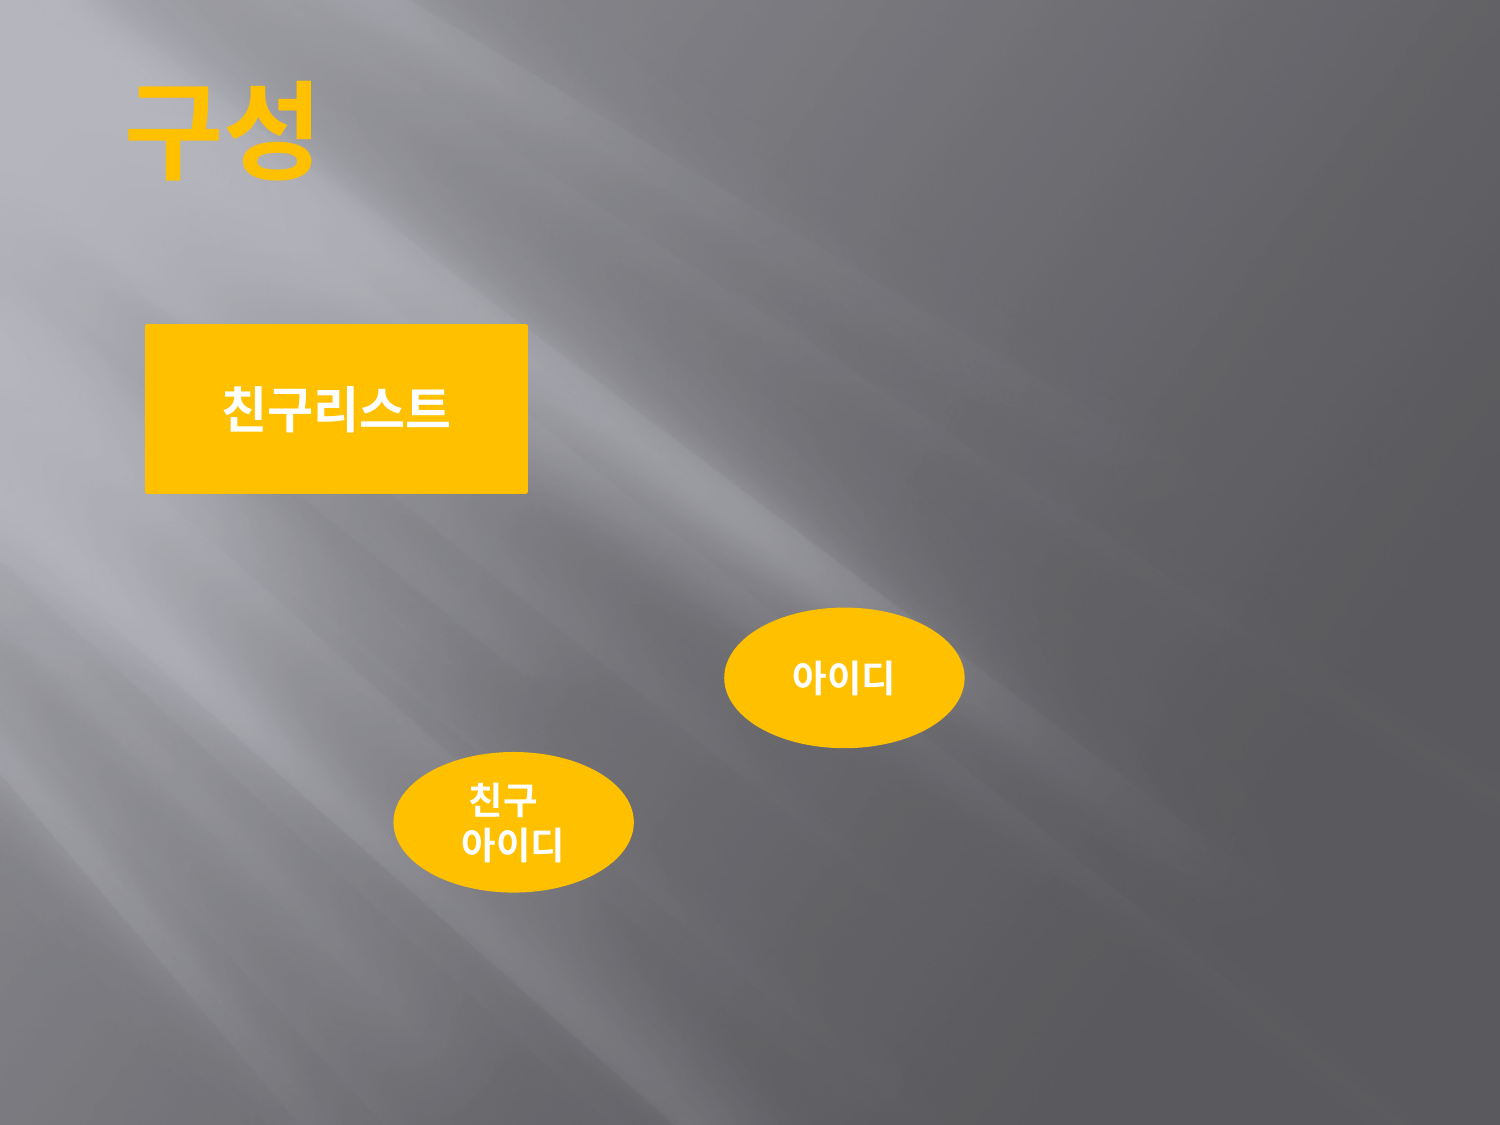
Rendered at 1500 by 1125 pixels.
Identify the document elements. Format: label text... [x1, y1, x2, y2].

text_box 아이디 [724, 607, 965, 749]
text_box 구성 [53, 54, 368, 202]
text_box 친구리스트 [145, 324, 528, 494]
text_box 친구 아이디 [393, 751, 634, 893]
